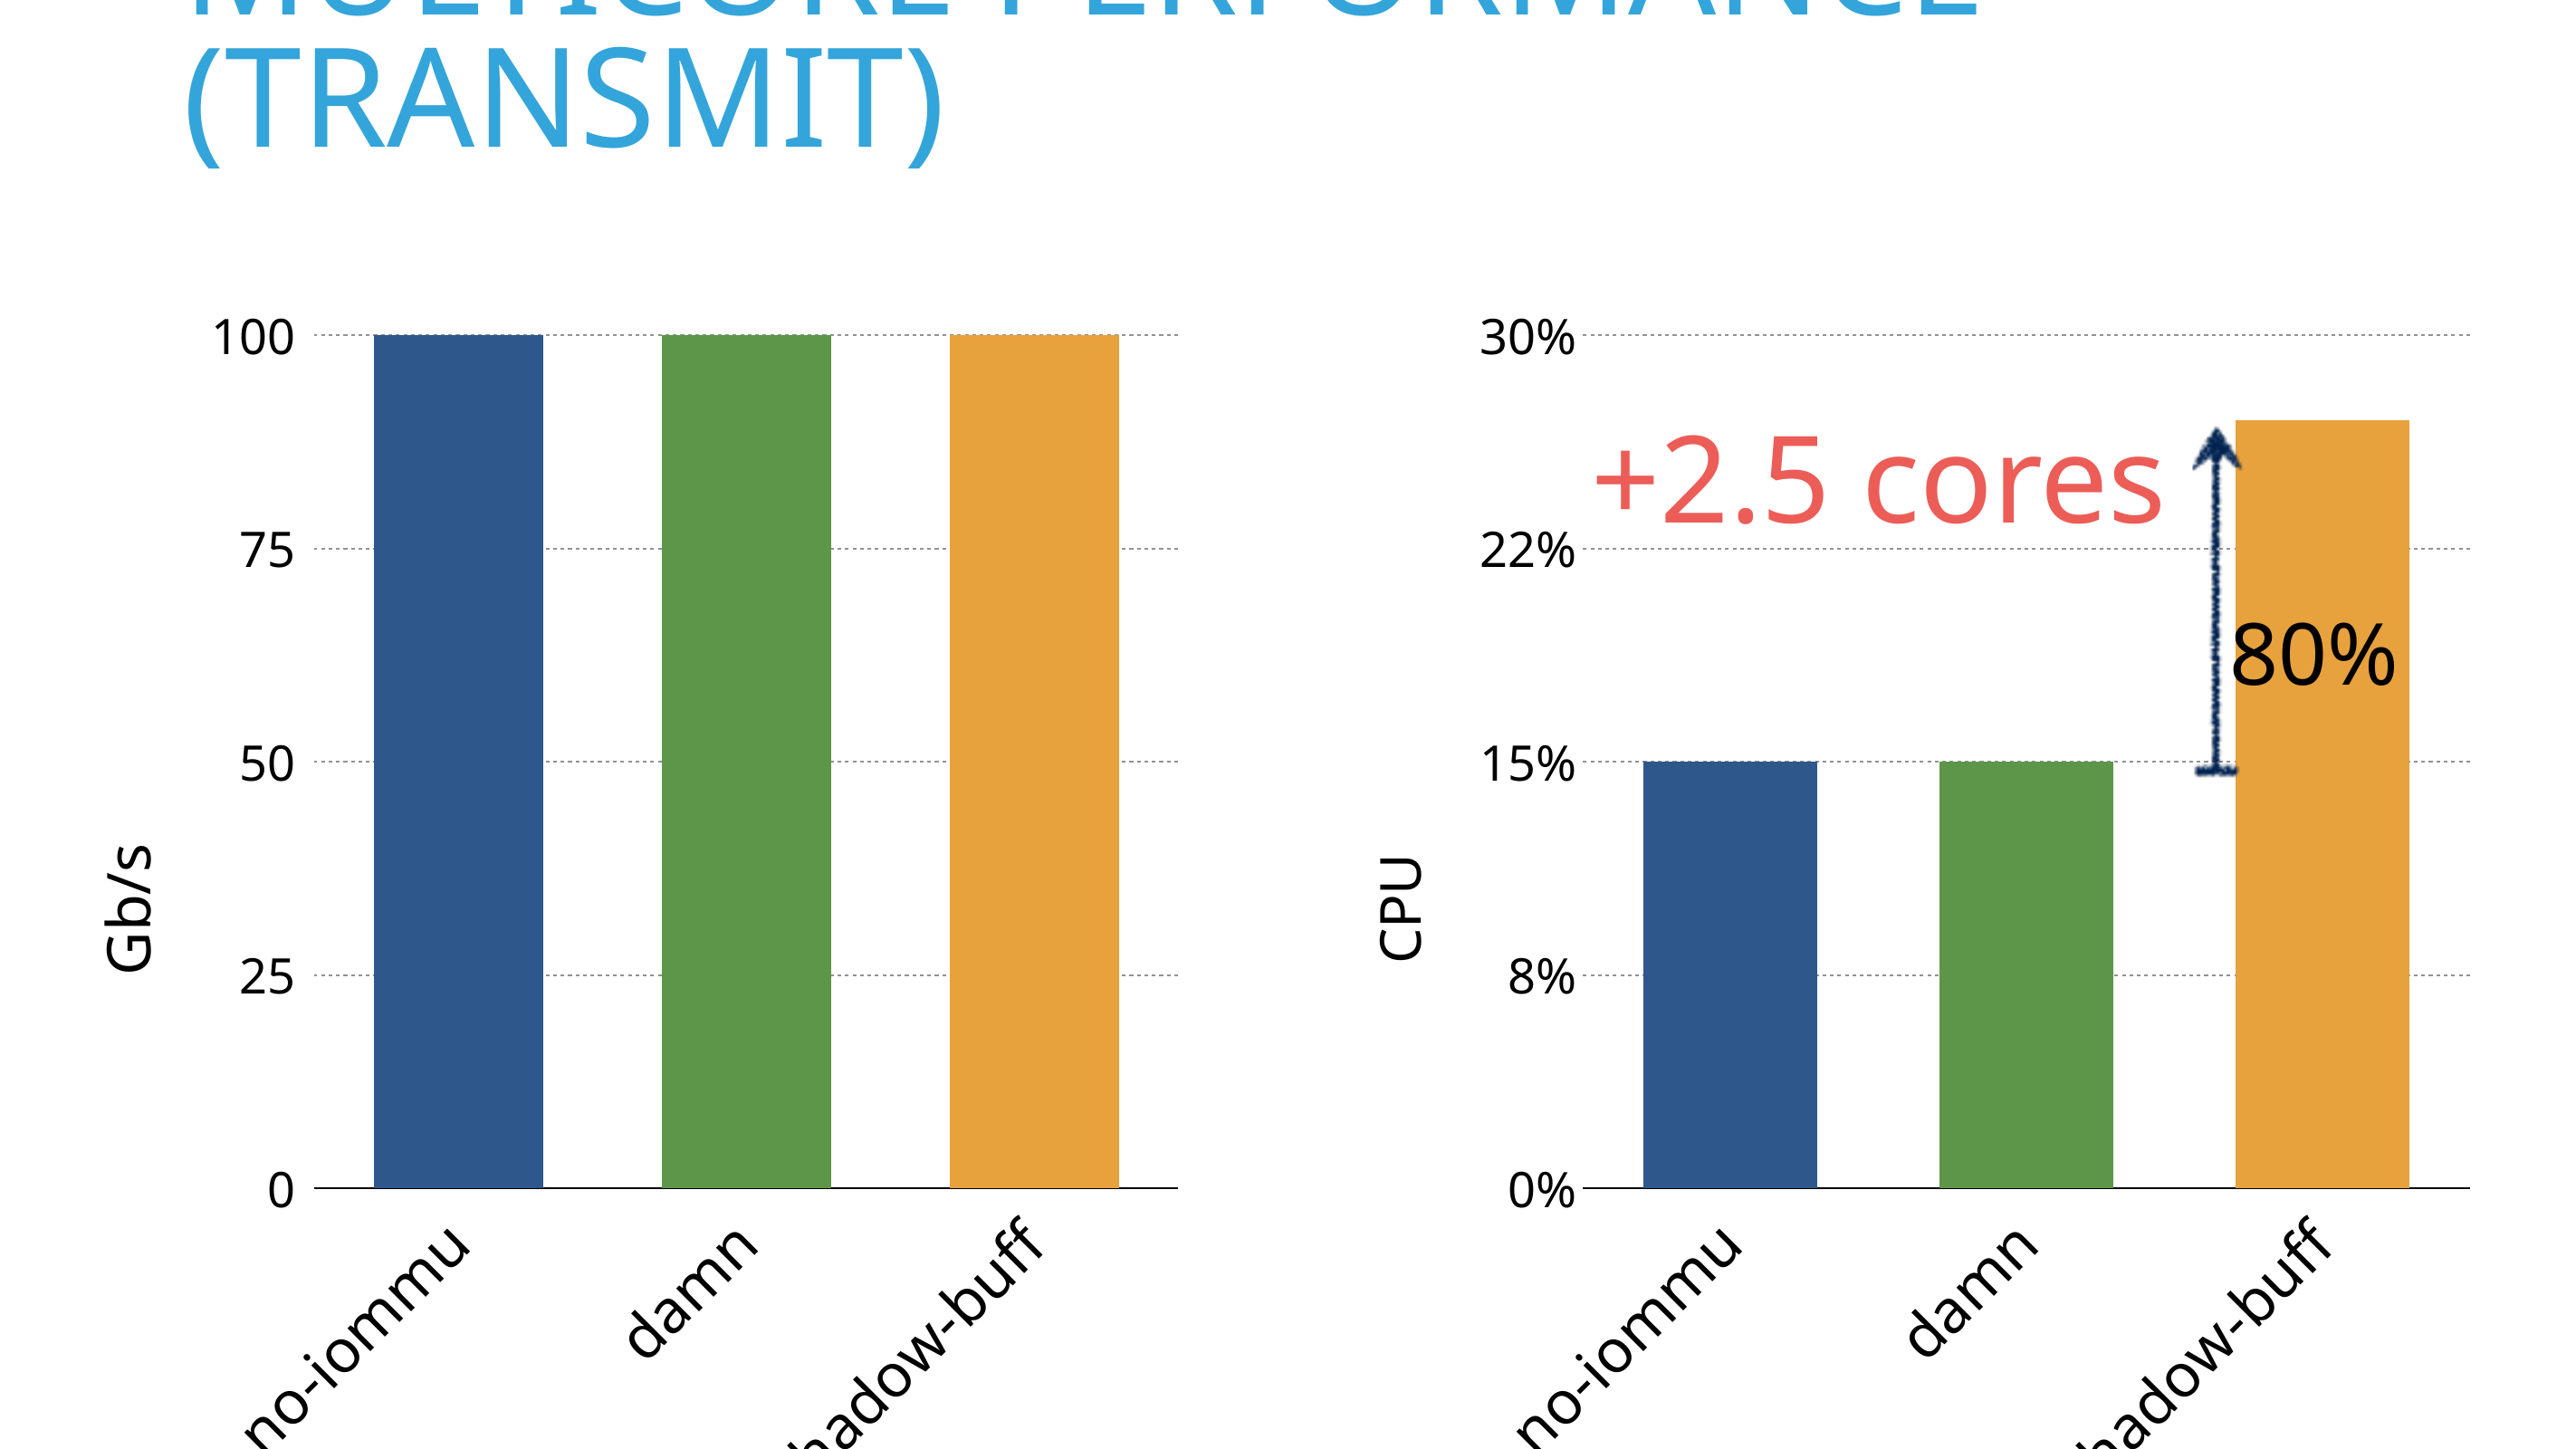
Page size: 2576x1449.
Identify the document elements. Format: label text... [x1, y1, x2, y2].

chart [1274, 239, 2515, 1449]
title multicore performance (transmit) [175, 0, 2400, 203]
chart [22, 239, 1227, 1449]
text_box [2192, 419, 2411, 782]
